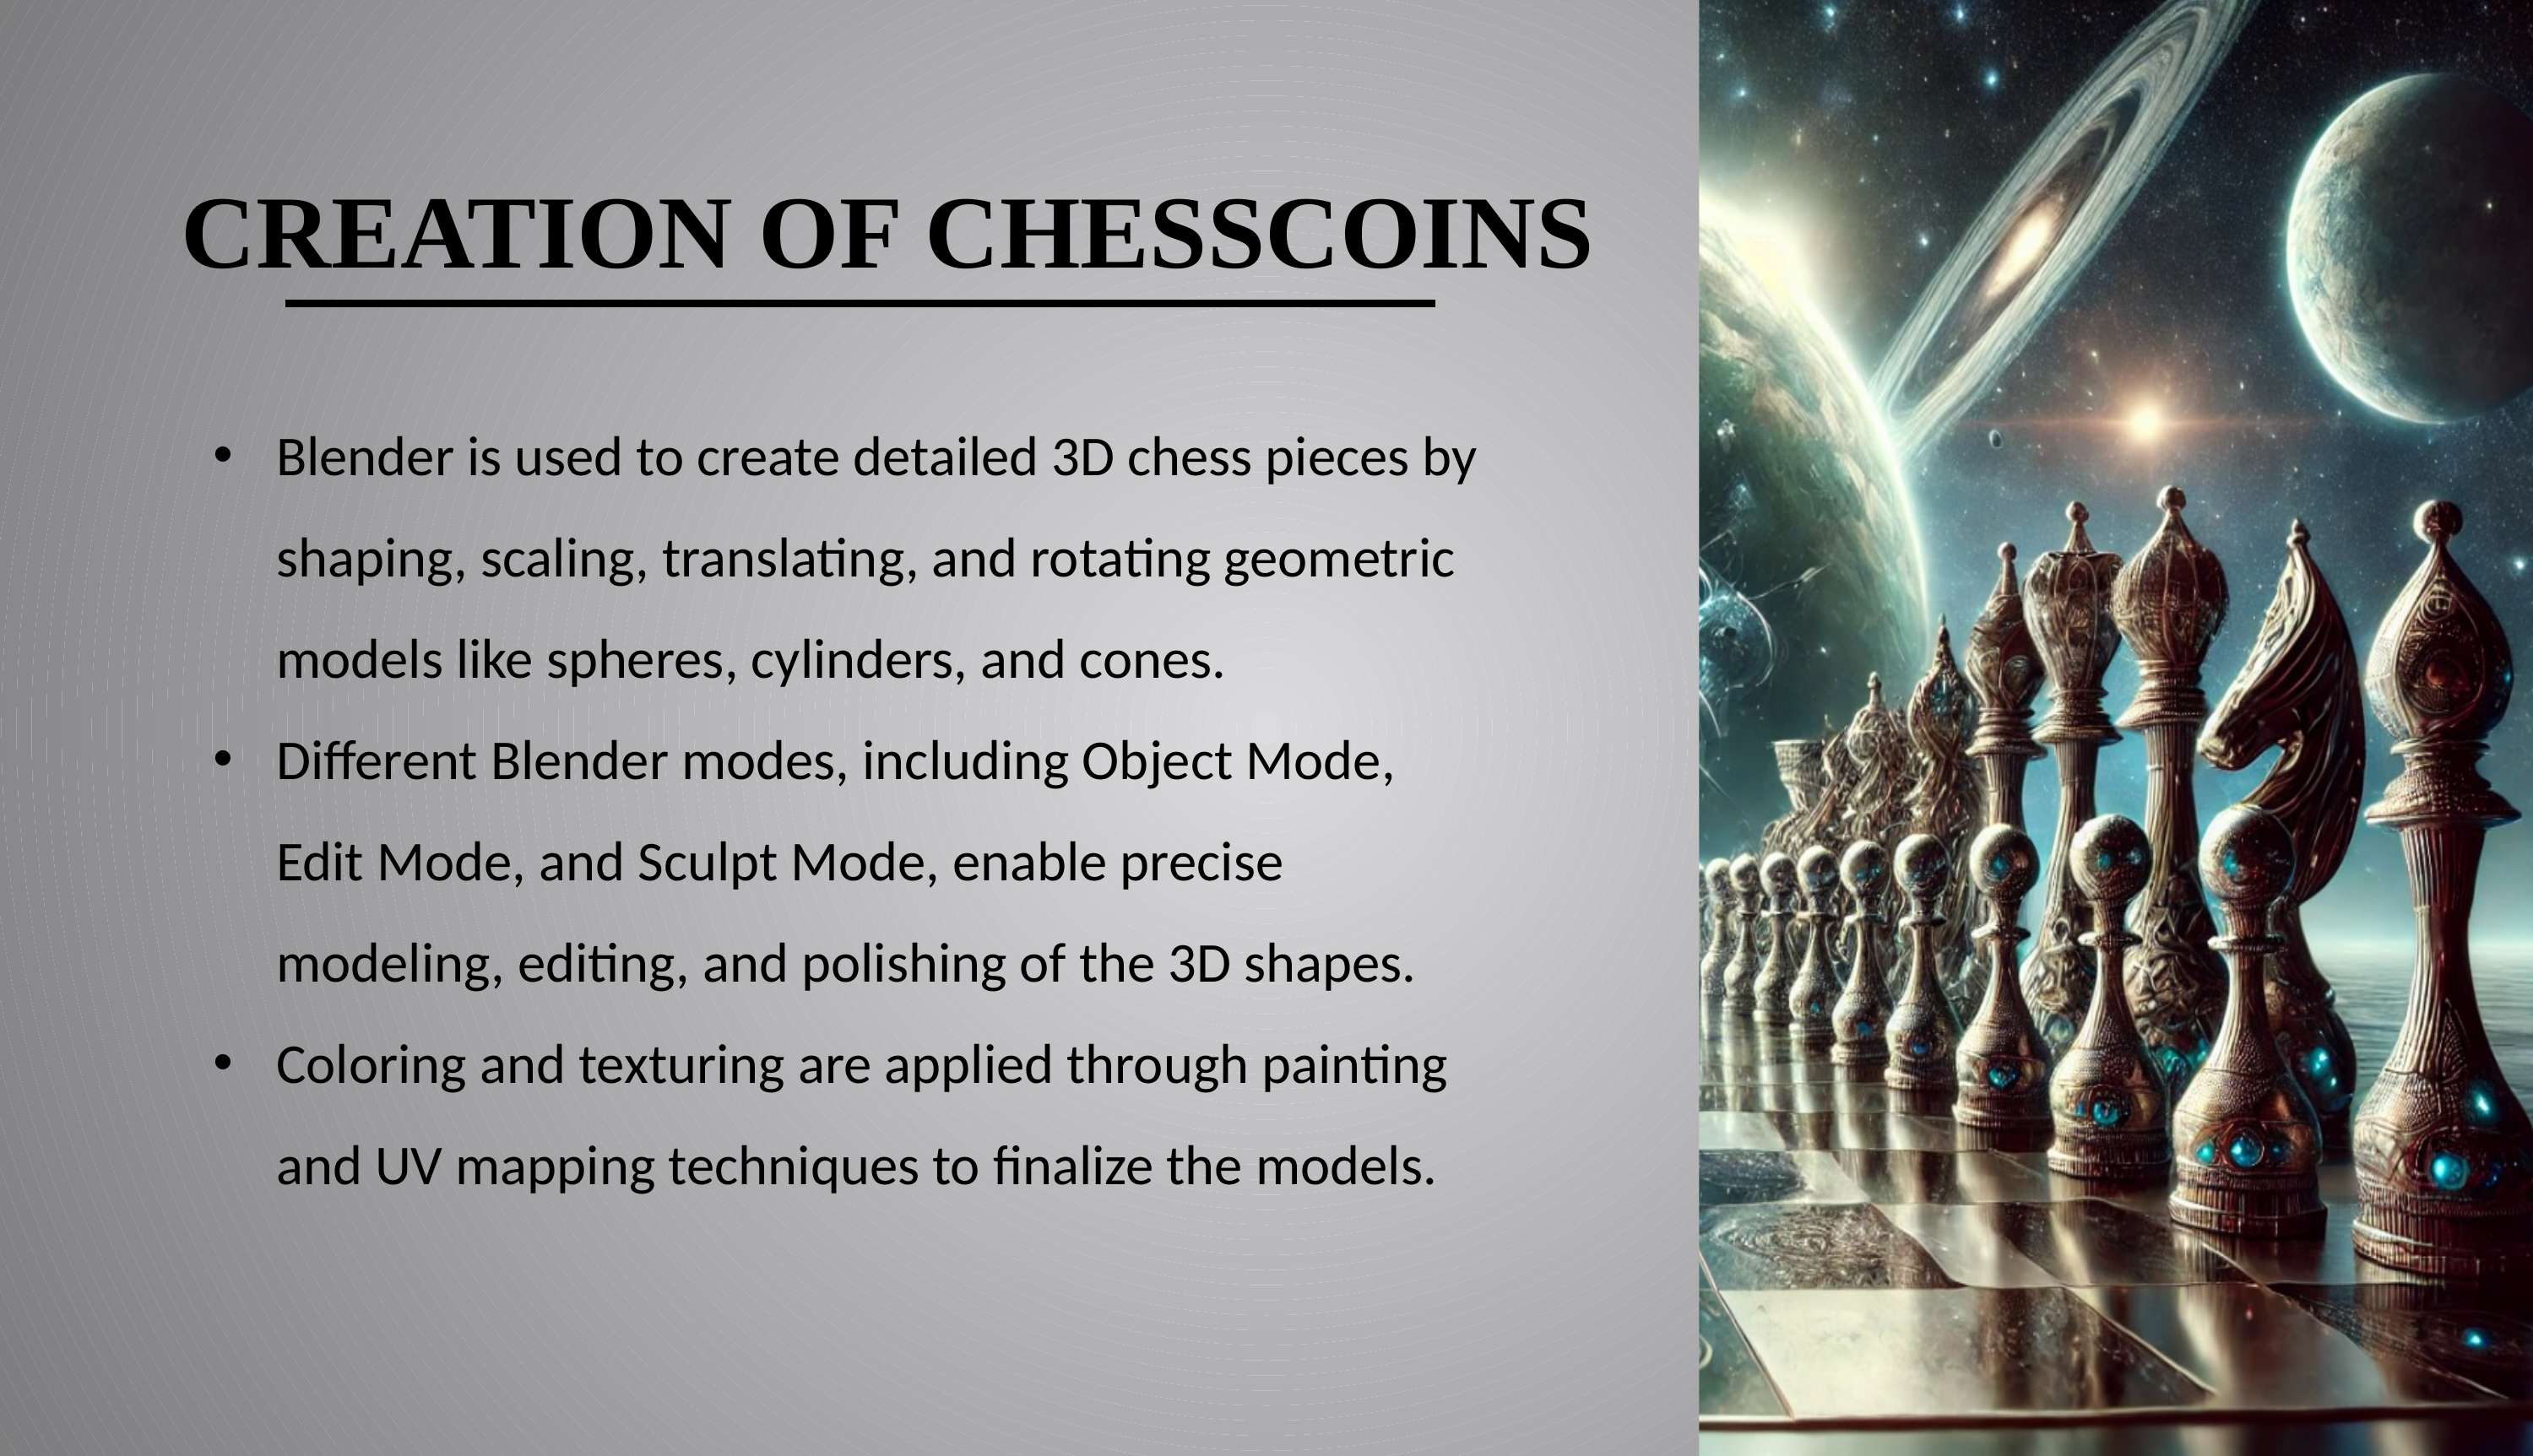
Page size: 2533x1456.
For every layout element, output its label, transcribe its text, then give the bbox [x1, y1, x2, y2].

text_box CREATION OF CHESSCOINS [168, 158, 1695, 295]
text_box Blender is used to create detailed 3D chess pieces by shaping, scaling, translating, and rotating geometric models like spheres, cylinders, and cones. Different Blender modes, including Object Mode, Edit Mode, and Sculpt Mode, enable precise modeling, editing, and polishing of the 3D shapes. Coloring and texturing are applied through painting and UV mapping techniques to finalize the models. [200, 380, 1510, 1266]
picture [1699, 0, 2533, 1456]
